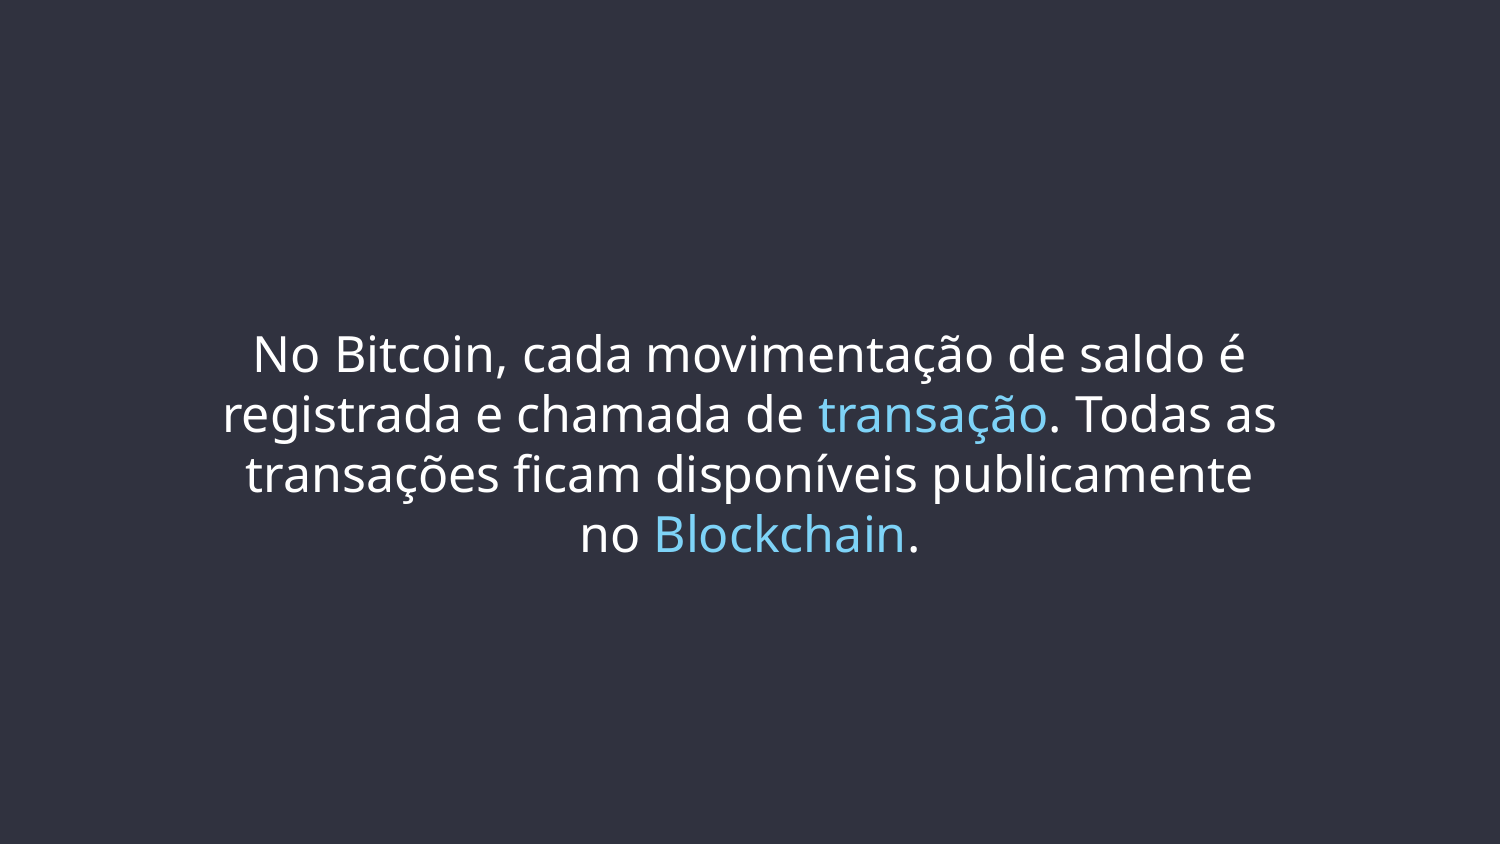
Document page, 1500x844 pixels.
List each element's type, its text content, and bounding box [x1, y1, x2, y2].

title No Bitcoin, cada movimentação de saldo é registrada e chamada de transação. Todas as transações ficam disponíveis publicamente no Blockchain. [197, 307, 1303, 537]
